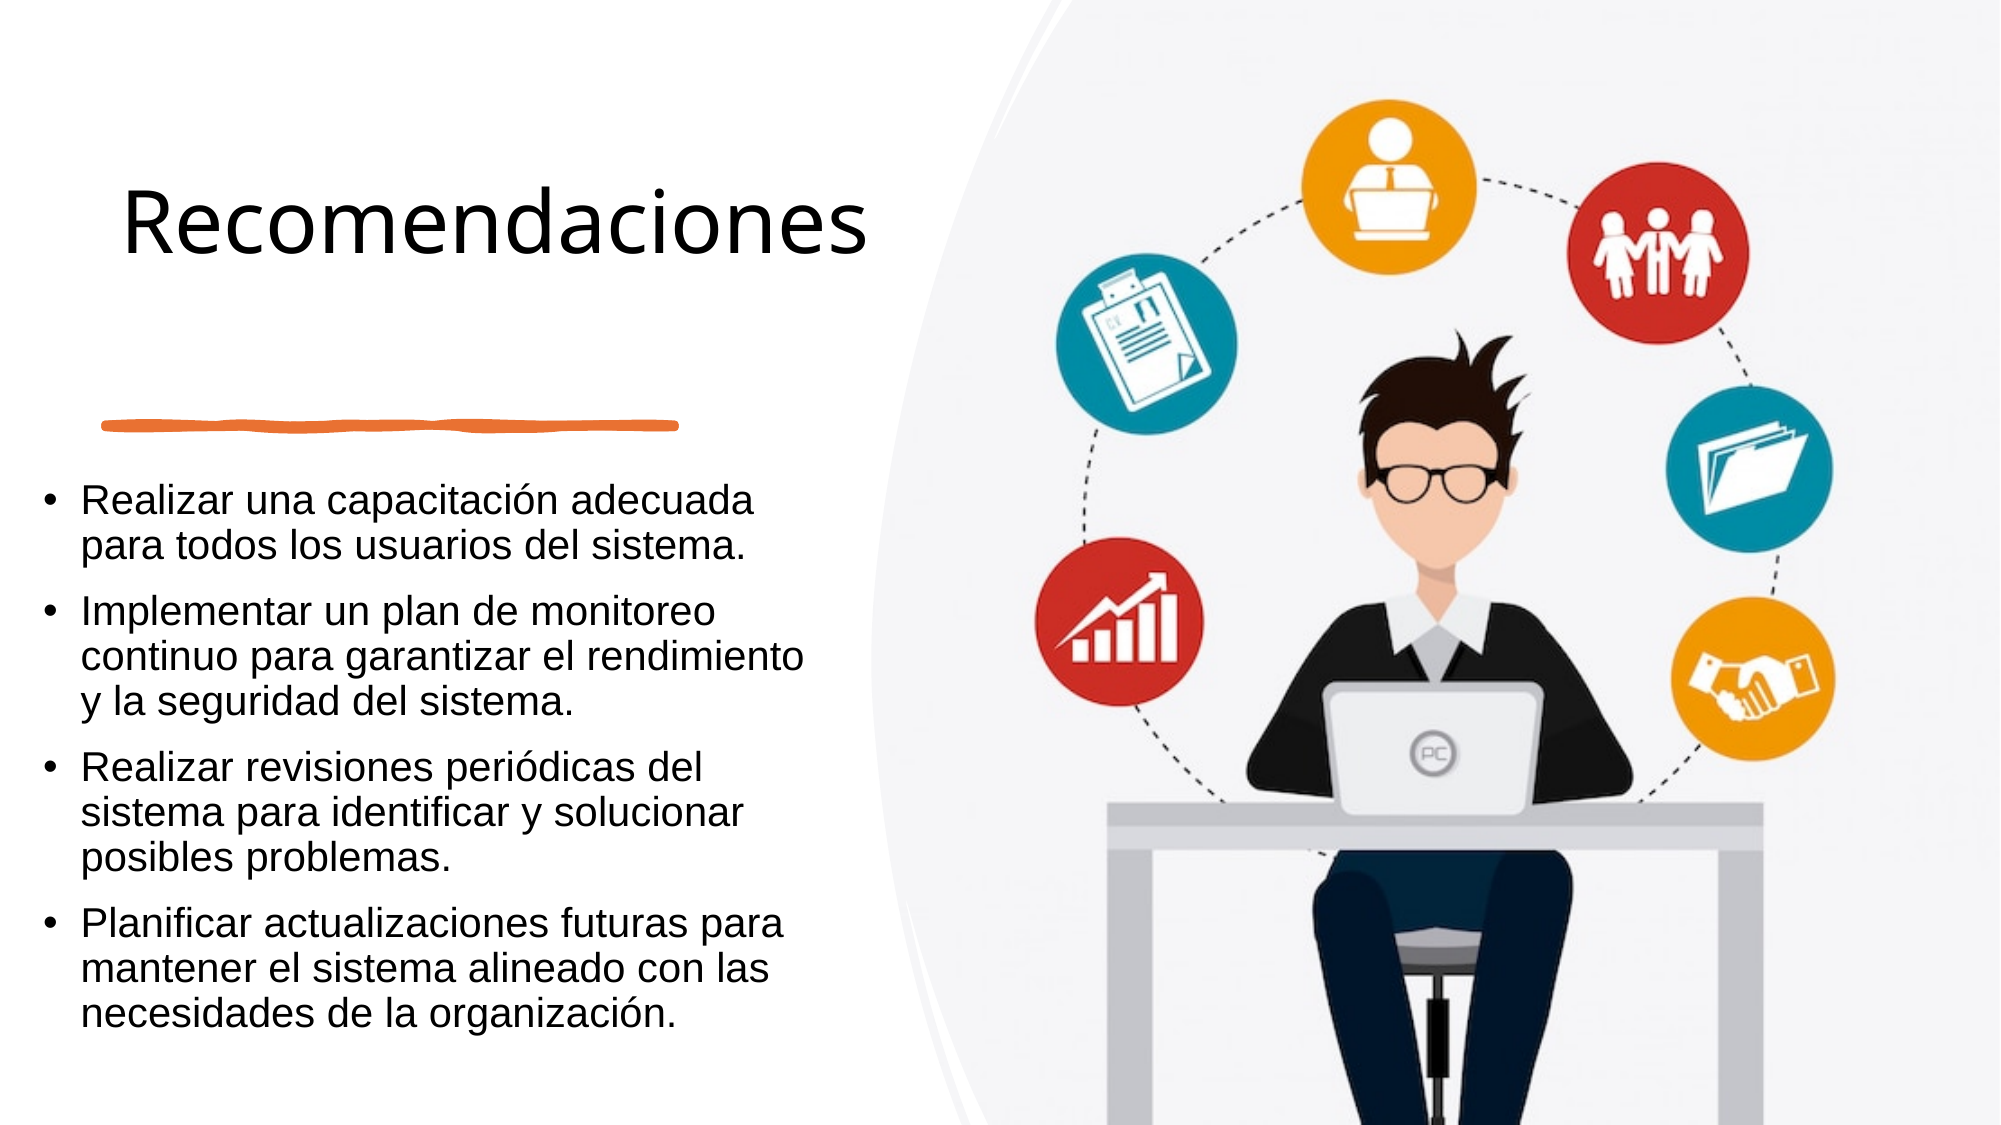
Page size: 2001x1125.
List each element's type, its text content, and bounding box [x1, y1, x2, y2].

title Recomendaciones [105, 53, 865, 375]
picture [871, 0, 2000, 1125]
list Realizar una capacitación adecuada para todos los usuarios del sistema. Implementar un plan de monitoreo continuo para garantizar el rendimiento y la seguridad del sistema. Realizar revisiones periódicas del sistema para identificar y solucionar posibles problemas. Planificar actualizaciones futuras para mantener el sistema alineado con las necesidades de la organización. [28, 471, 848, 1100]
text_box [104, 422, 675, 430]
text_box [0, 0, 868, 1125]
